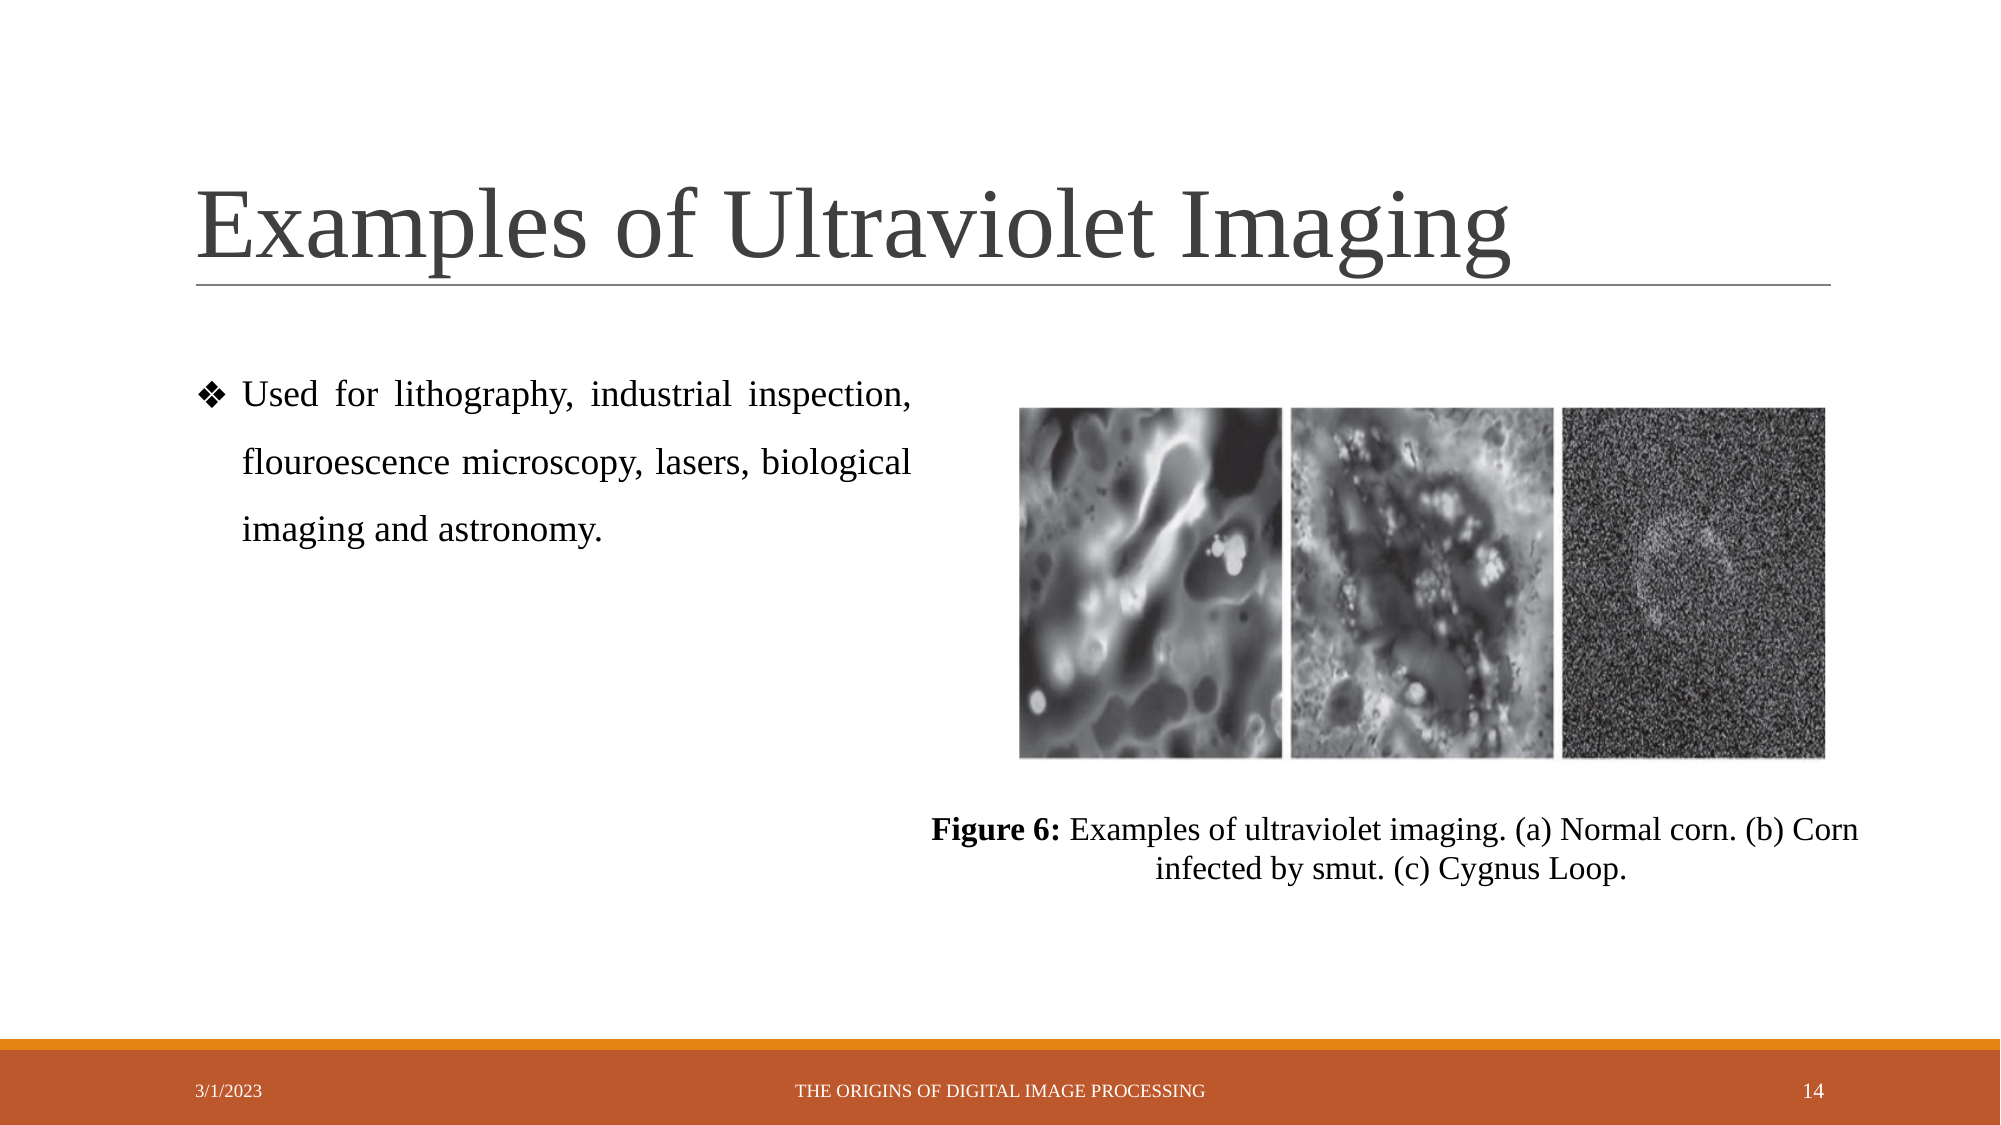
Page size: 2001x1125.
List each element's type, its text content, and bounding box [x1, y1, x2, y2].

slide_number ‹#› [1624, 1059, 1840, 1120]
title Examples of Ultraviolet Imaging [180, 47, 1830, 285]
footer THE ORIGINS OF DIGITAL IMAGE PROCESSING [604, 1059, 1396, 1120]
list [1017, 405, 1831, 766]
text_box Used for lithography, industrial inspection, flouroescence microscopy, lasers, biological imaging and astronomy. [180, 339, 928, 647]
text_box Figure 6: Examples of ultraviolet imaging. (a) Normal corn. (b) Corn infected by smut. (c) Cygnus Loop. [895, 799, 1896, 940]
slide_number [180, 1059, 586, 1120]
